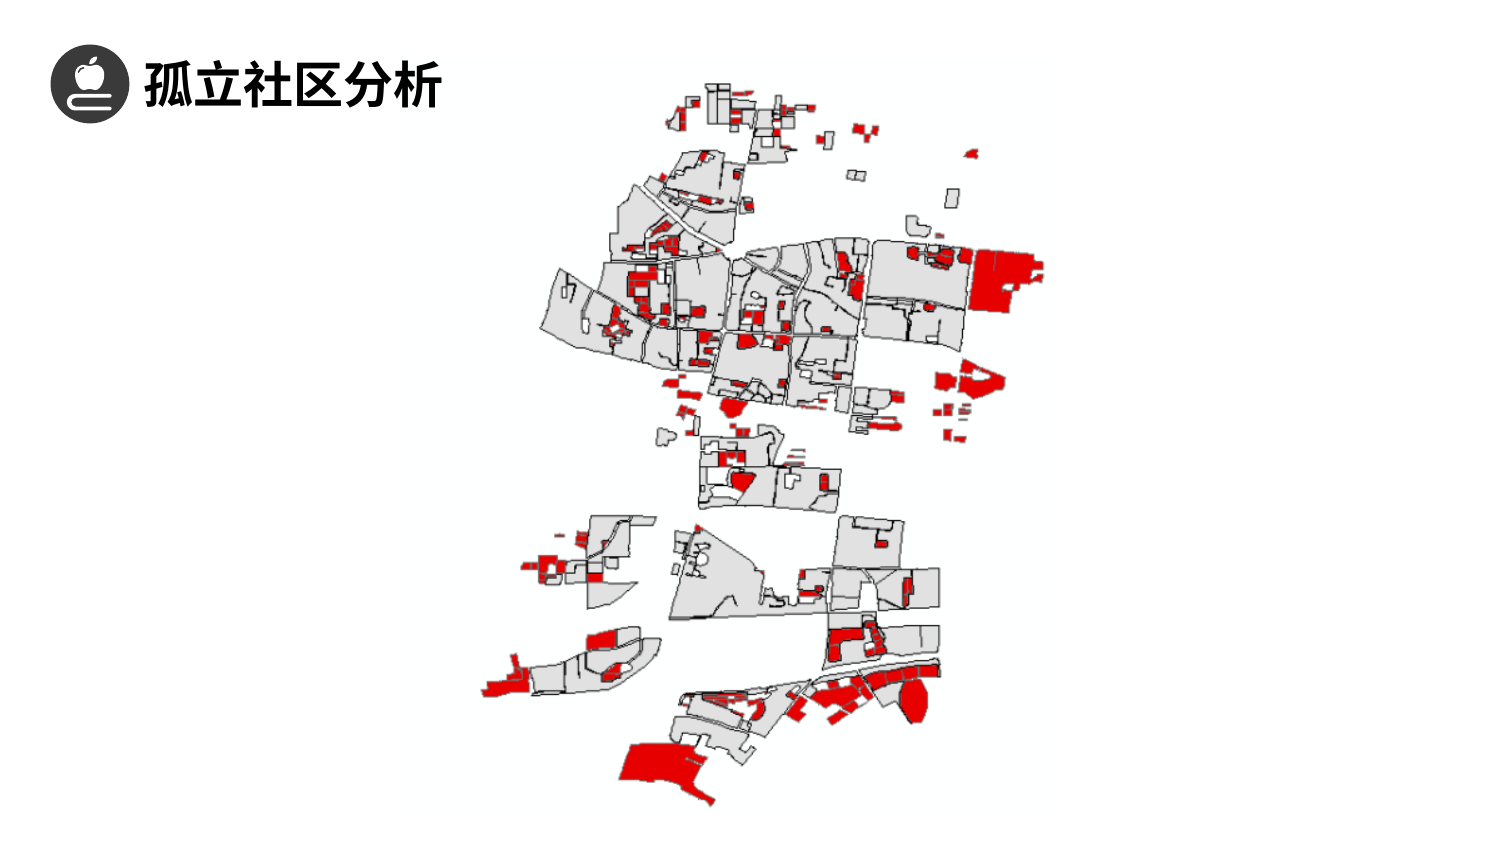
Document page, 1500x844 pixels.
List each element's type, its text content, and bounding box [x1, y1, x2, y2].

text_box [51, 45, 129, 123]
text_box 孤立社区分析 [129, 46, 459, 121]
picture [403, 56, 1057, 815]
